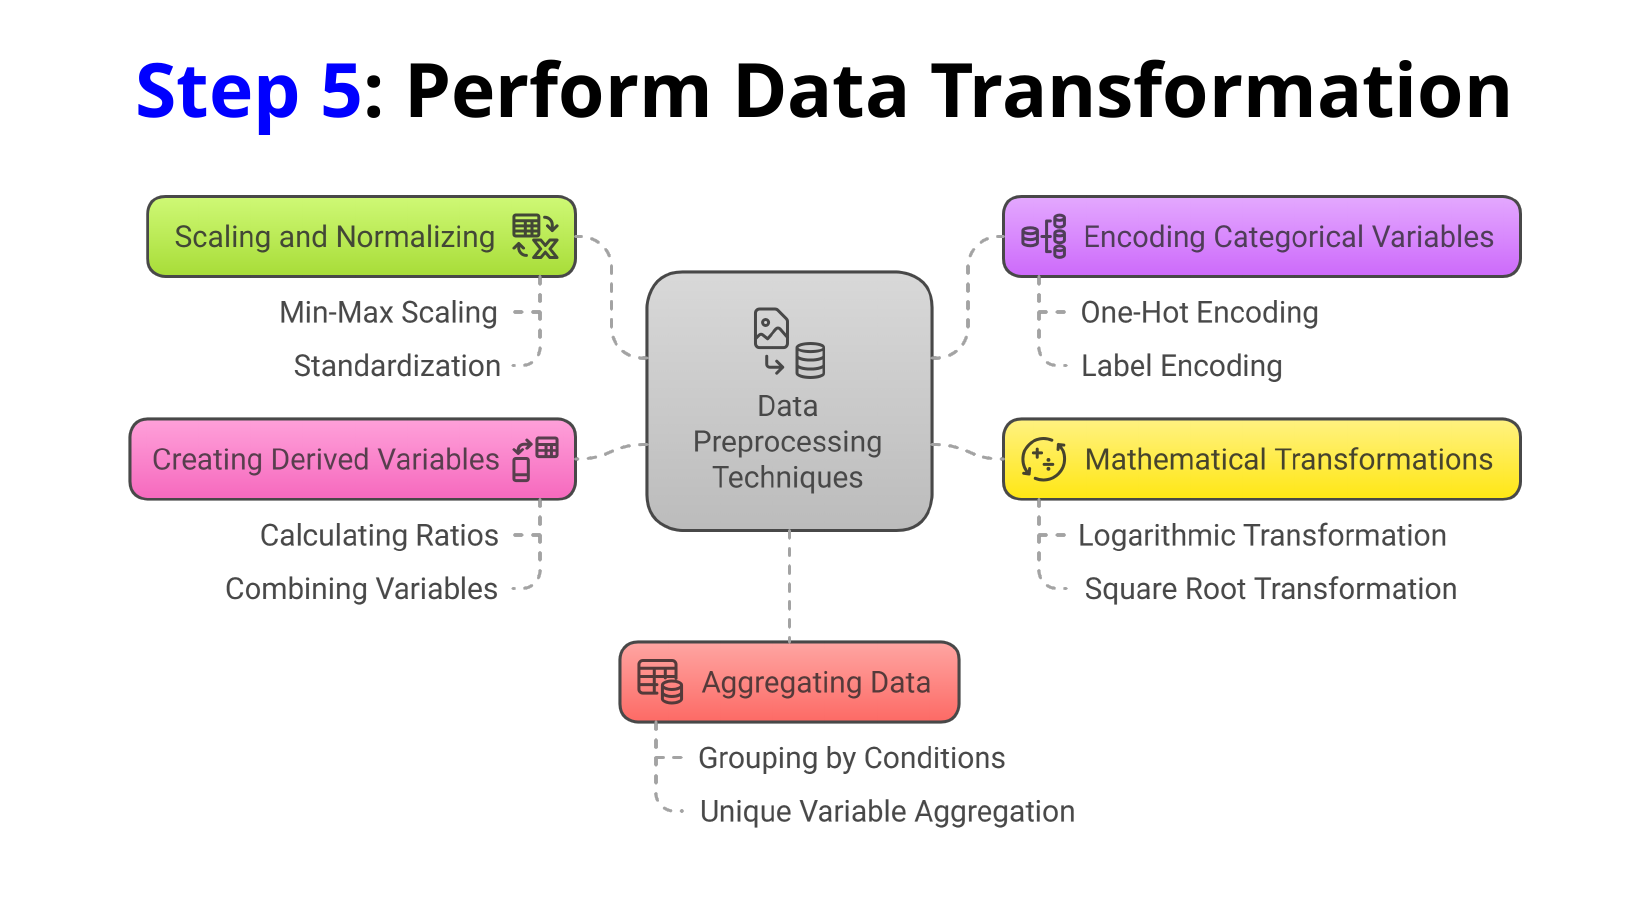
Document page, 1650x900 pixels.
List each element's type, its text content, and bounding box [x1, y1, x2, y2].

title Step 5: Perform Data Transformation [77, 0, 1573, 175]
picture [93, 178, 1556, 900]
